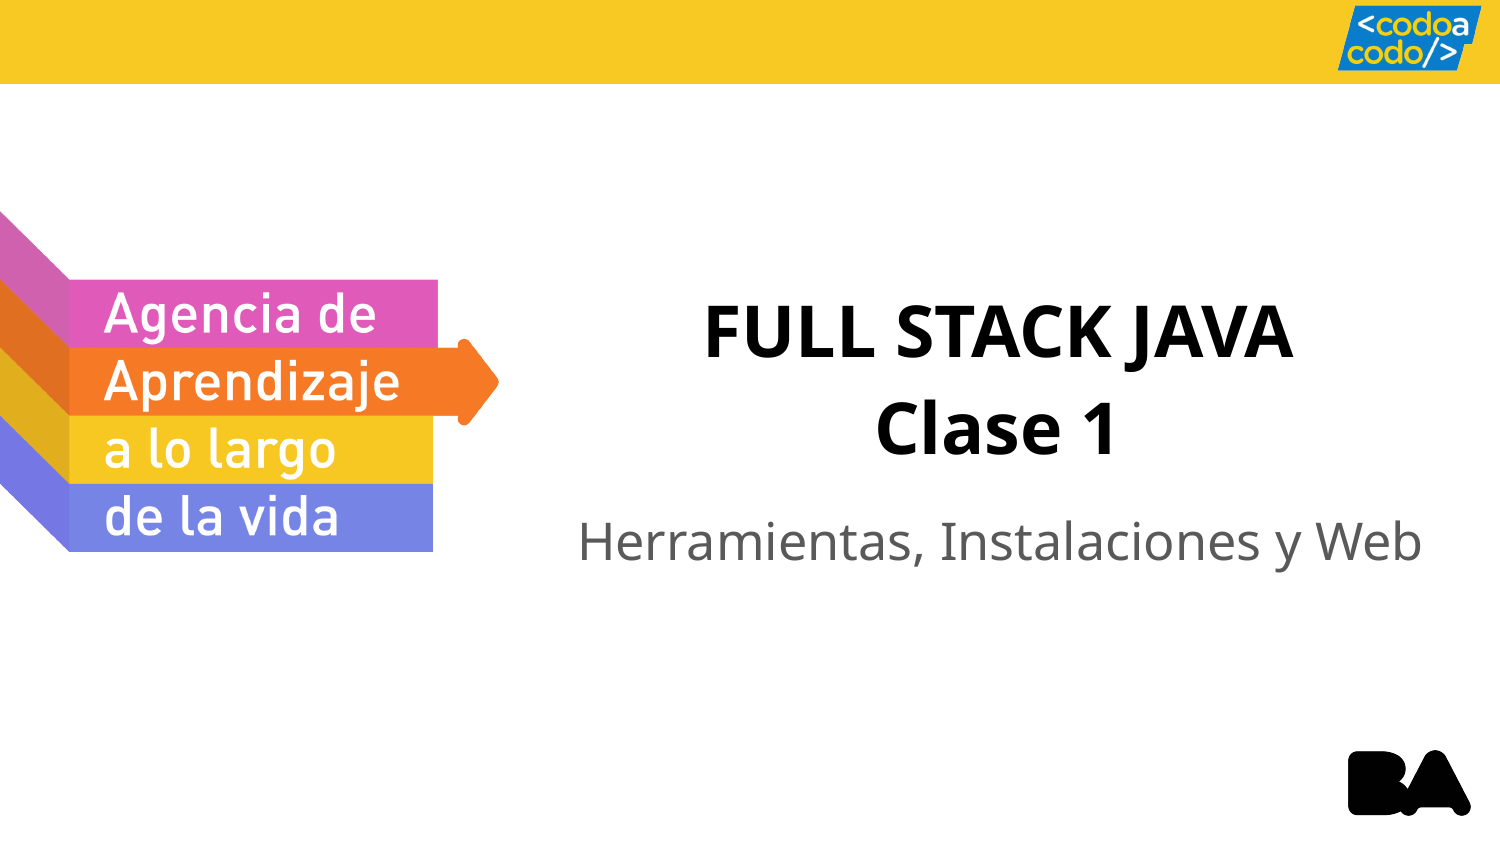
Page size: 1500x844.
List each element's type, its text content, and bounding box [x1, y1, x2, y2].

title FULL STACK JAVA Clase 1 [547, 265, 1449, 489]
picture [1348, 750, 1471, 816]
picture [1337, 5, 1482, 71]
picture [0, 211, 499, 552]
subtitle Herramientas, Instalaciones y Web [547, 489, 1455, 620]
